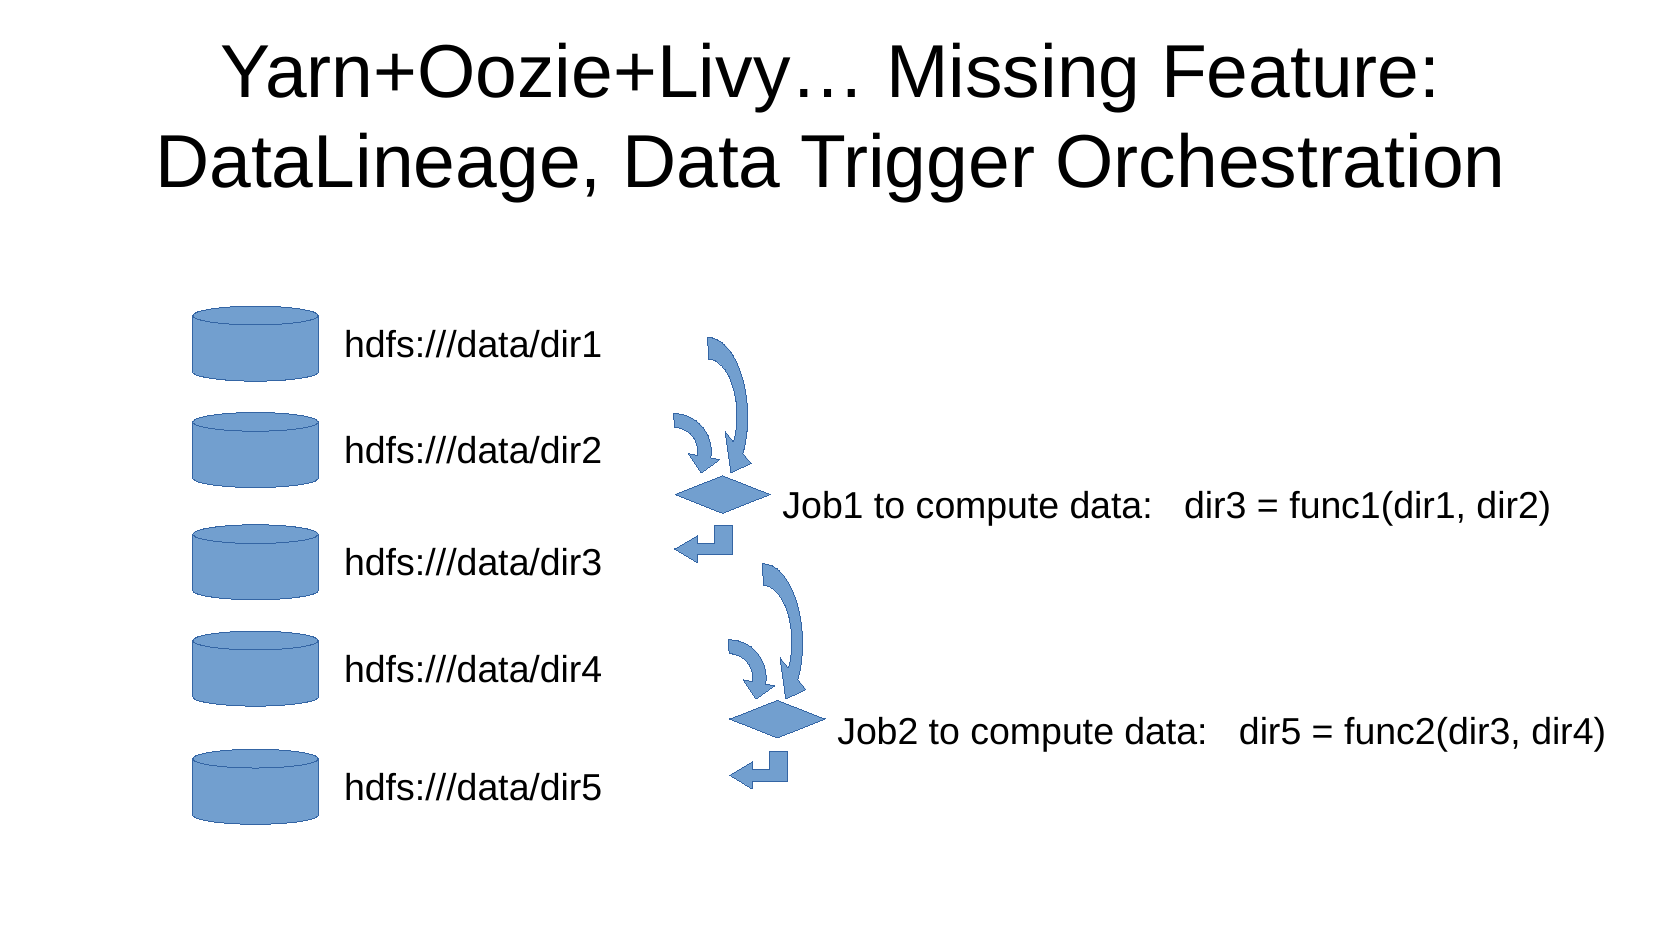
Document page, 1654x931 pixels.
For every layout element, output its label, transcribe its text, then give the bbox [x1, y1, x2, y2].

text_box hdfs:///data/dir3 [329, 530, 618, 591]
text_box hdfs:///data/dir1 [329, 312, 618, 372]
text_box Job1 to compute data: dir3 = func1(dir1, dir2) [767, 474, 1567, 534]
text_box [192, 306, 319, 382]
text_box [729, 700, 826, 738]
text_box [728, 639, 775, 699]
text_box [192, 524, 319, 600]
text_box [192, 412, 319, 488]
text_box [762, 563, 806, 699]
text_box [673, 413, 720, 473]
text_box hdfs:///data/dir5 [329, 755, 618, 816]
text_box Job2 to compute data: dir5 = func2(dir3, dir4) [822, 700, 1622, 760]
text_box [675, 475, 771, 514]
text_box [674, 525, 733, 563]
text_box hdfs:///data/dir4 [329, 637, 618, 697]
title Yarn+Oozie+Livy… Missing Feature: DataLineage, Data Trigger Orchestration [86, 28, 1575, 197]
text_box [192, 749, 319, 825]
text_box [192, 631, 319, 707]
text_box [707, 337, 752, 473]
text_box hdfs:///data/dir2 [329, 418, 618, 479]
text_box [729, 751, 788, 789]
